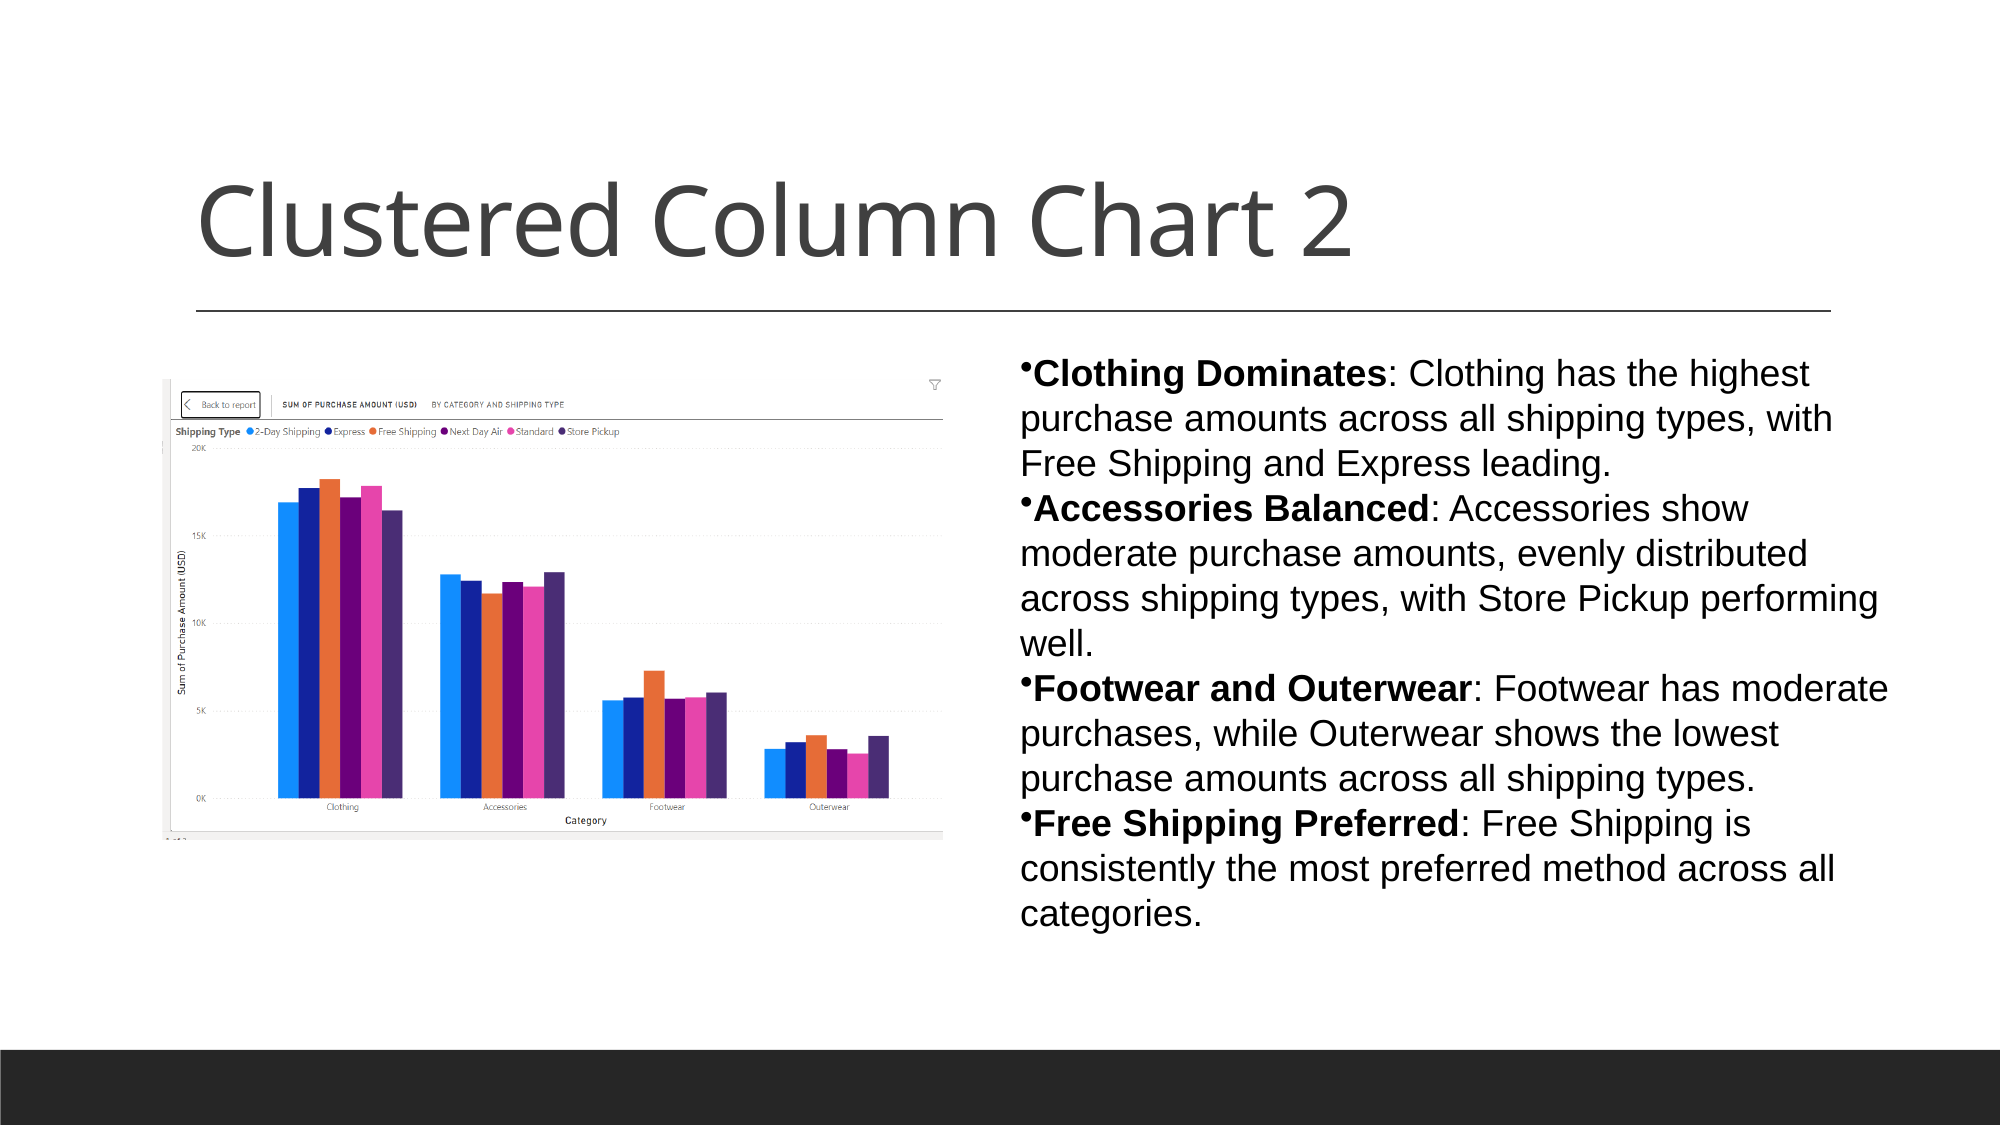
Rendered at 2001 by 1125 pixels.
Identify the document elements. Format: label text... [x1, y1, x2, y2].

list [161, 379, 944, 841]
title Clustered Column Chart 2 [180, 47, 1830, 285]
list Clothing Dominates: Clothing has the highest purchase amounts across all shipping types, with Free Shipping and Express leading. Accessories Balanced: Accessories show moderate purchase amounts, evenly distributed across shipping types, with Store Pickup performing well. Footwear and Outerwear: Footwear has moderate purchases, while Outerwear shows the lowest purchase amounts across all shipping types. Free Shipping Preferred: Free Shipping is consistently the most preferred method across all categories. [1005, 314, 1927, 968]
